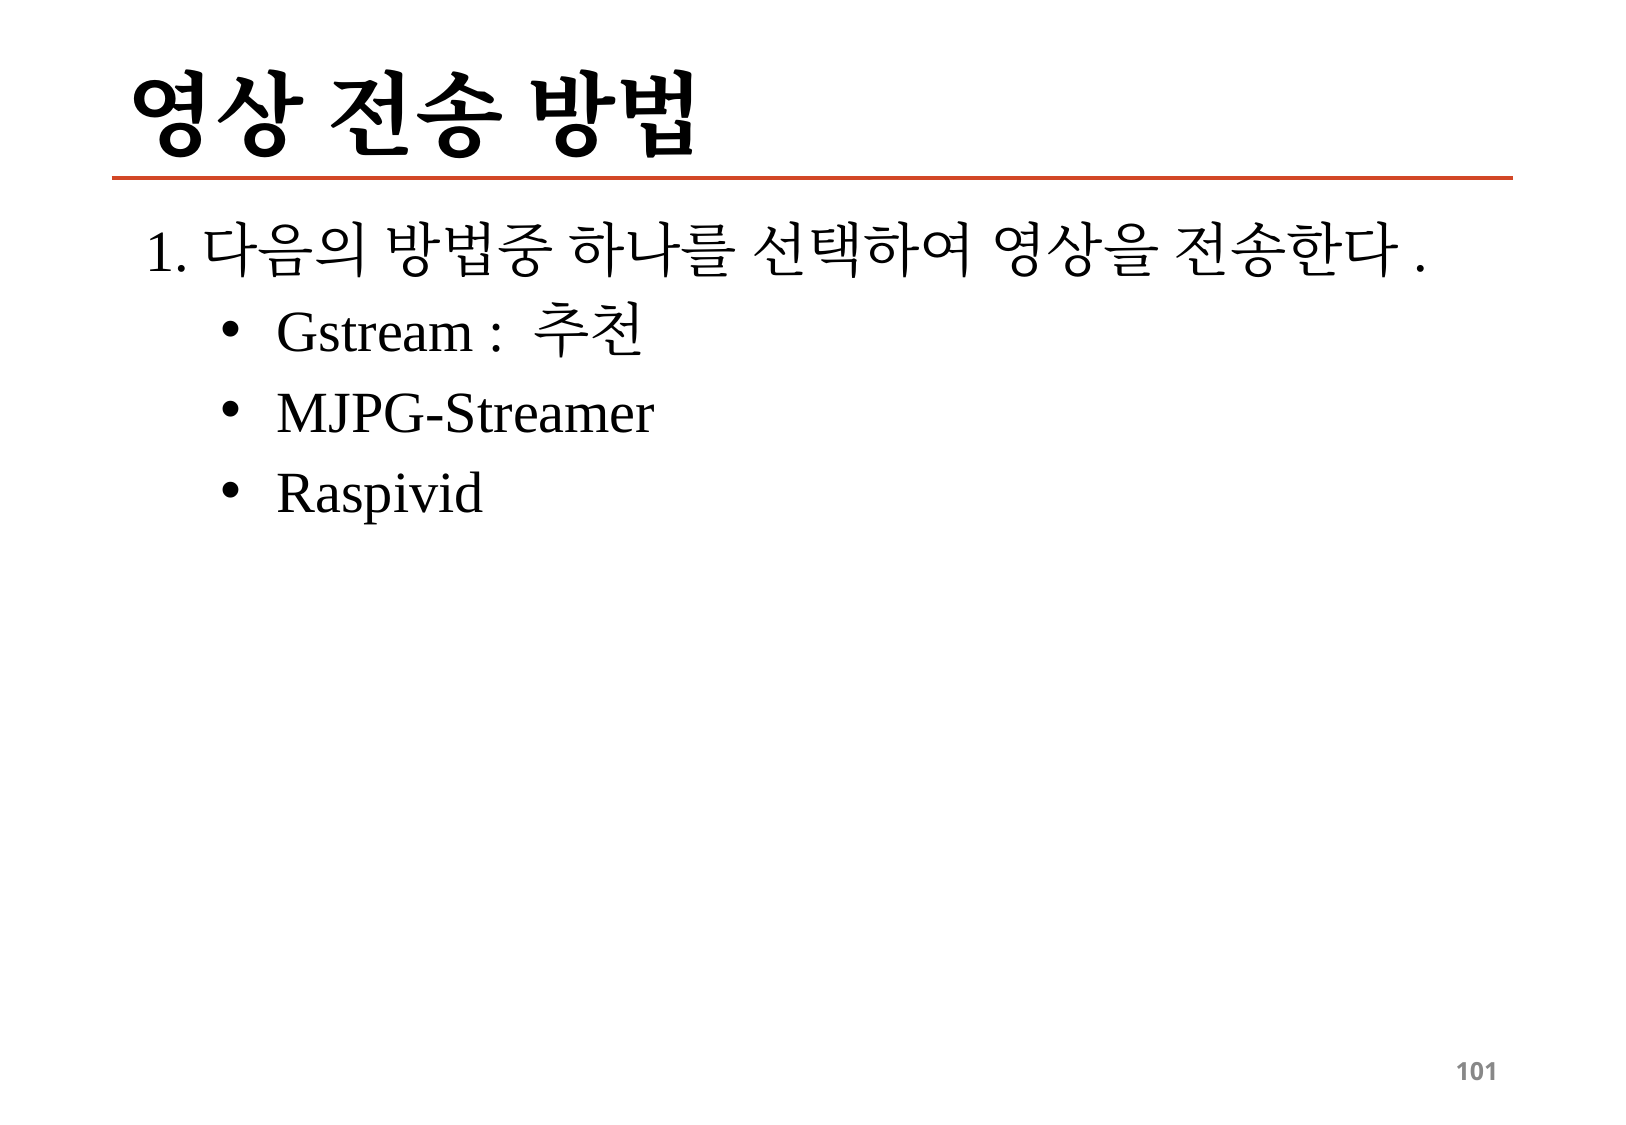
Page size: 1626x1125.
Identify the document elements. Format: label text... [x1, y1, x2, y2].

title 영상 전송 방법 [111, 59, 1514, 179]
list 다음의 방법중 하나를 선택하여 영상을 전송한다. Gstream : 추천 MJPG-Streamer Raspivid [111, 205, 1514, 1014]
slide_number 101 [1433, 1042, 1514, 1103]
